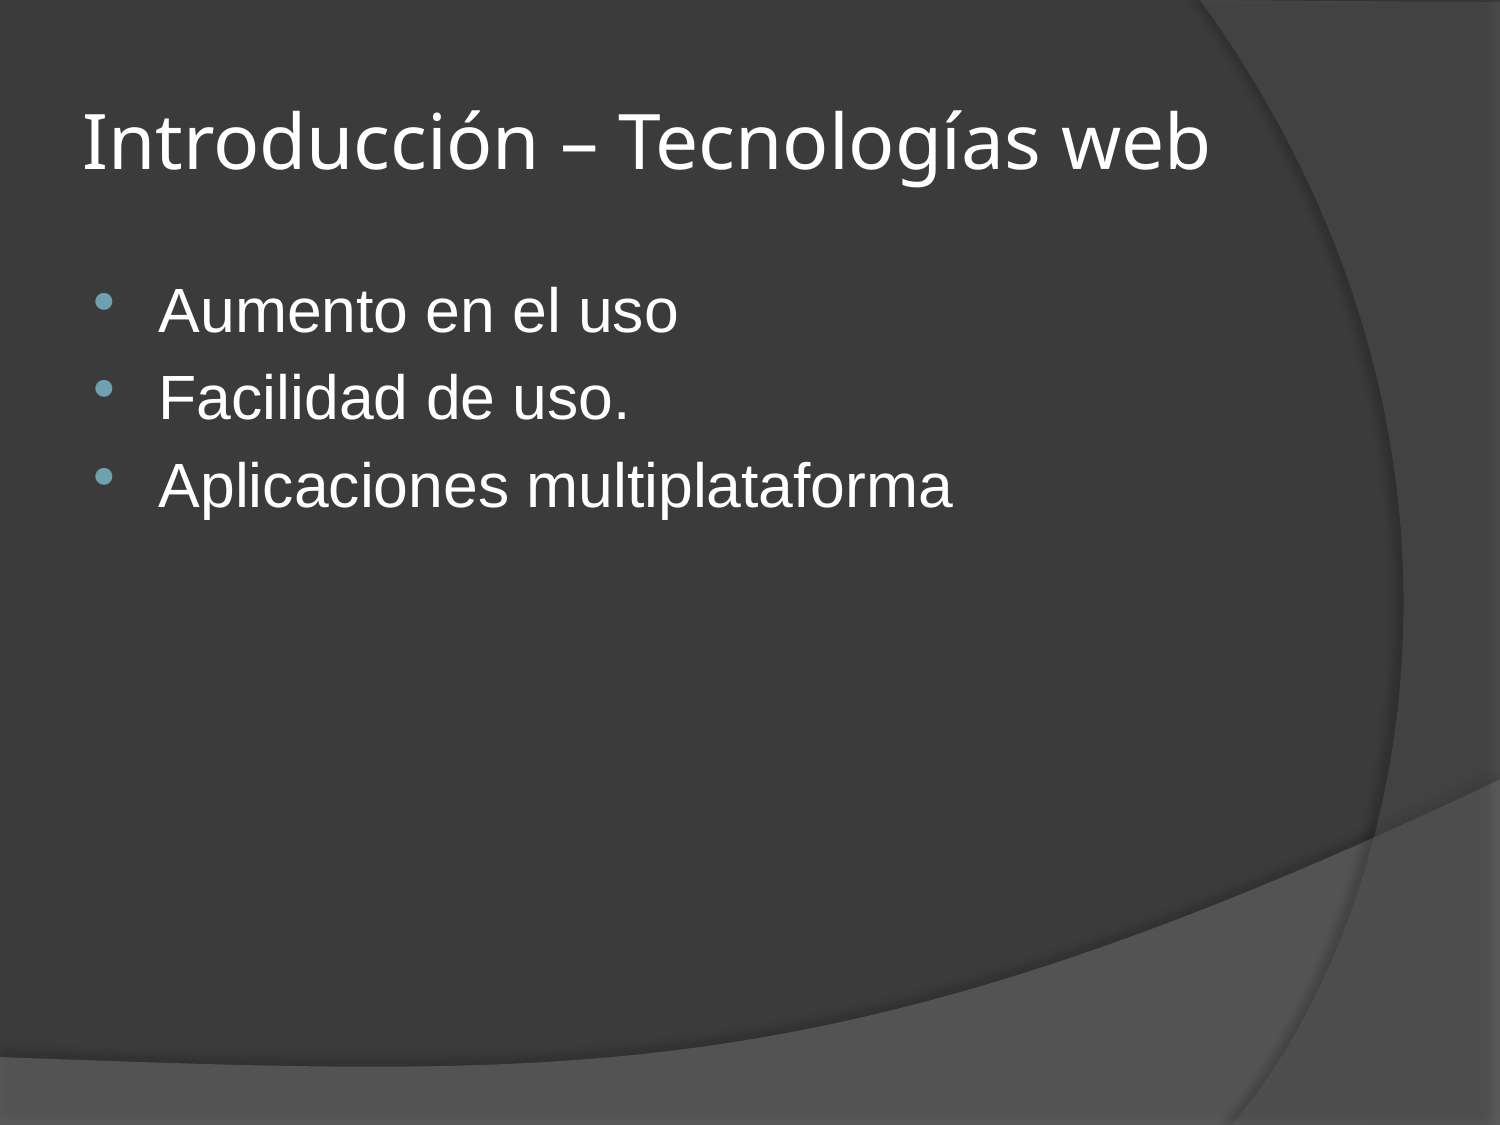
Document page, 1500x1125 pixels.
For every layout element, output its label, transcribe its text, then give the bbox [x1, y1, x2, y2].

title Introducción – Tecnologías web [75, 45, 1300, 233]
list Aumento en el uso Facilidad de uso. Aplicaciones multiplataforma [75, 262, 1300, 1005]
